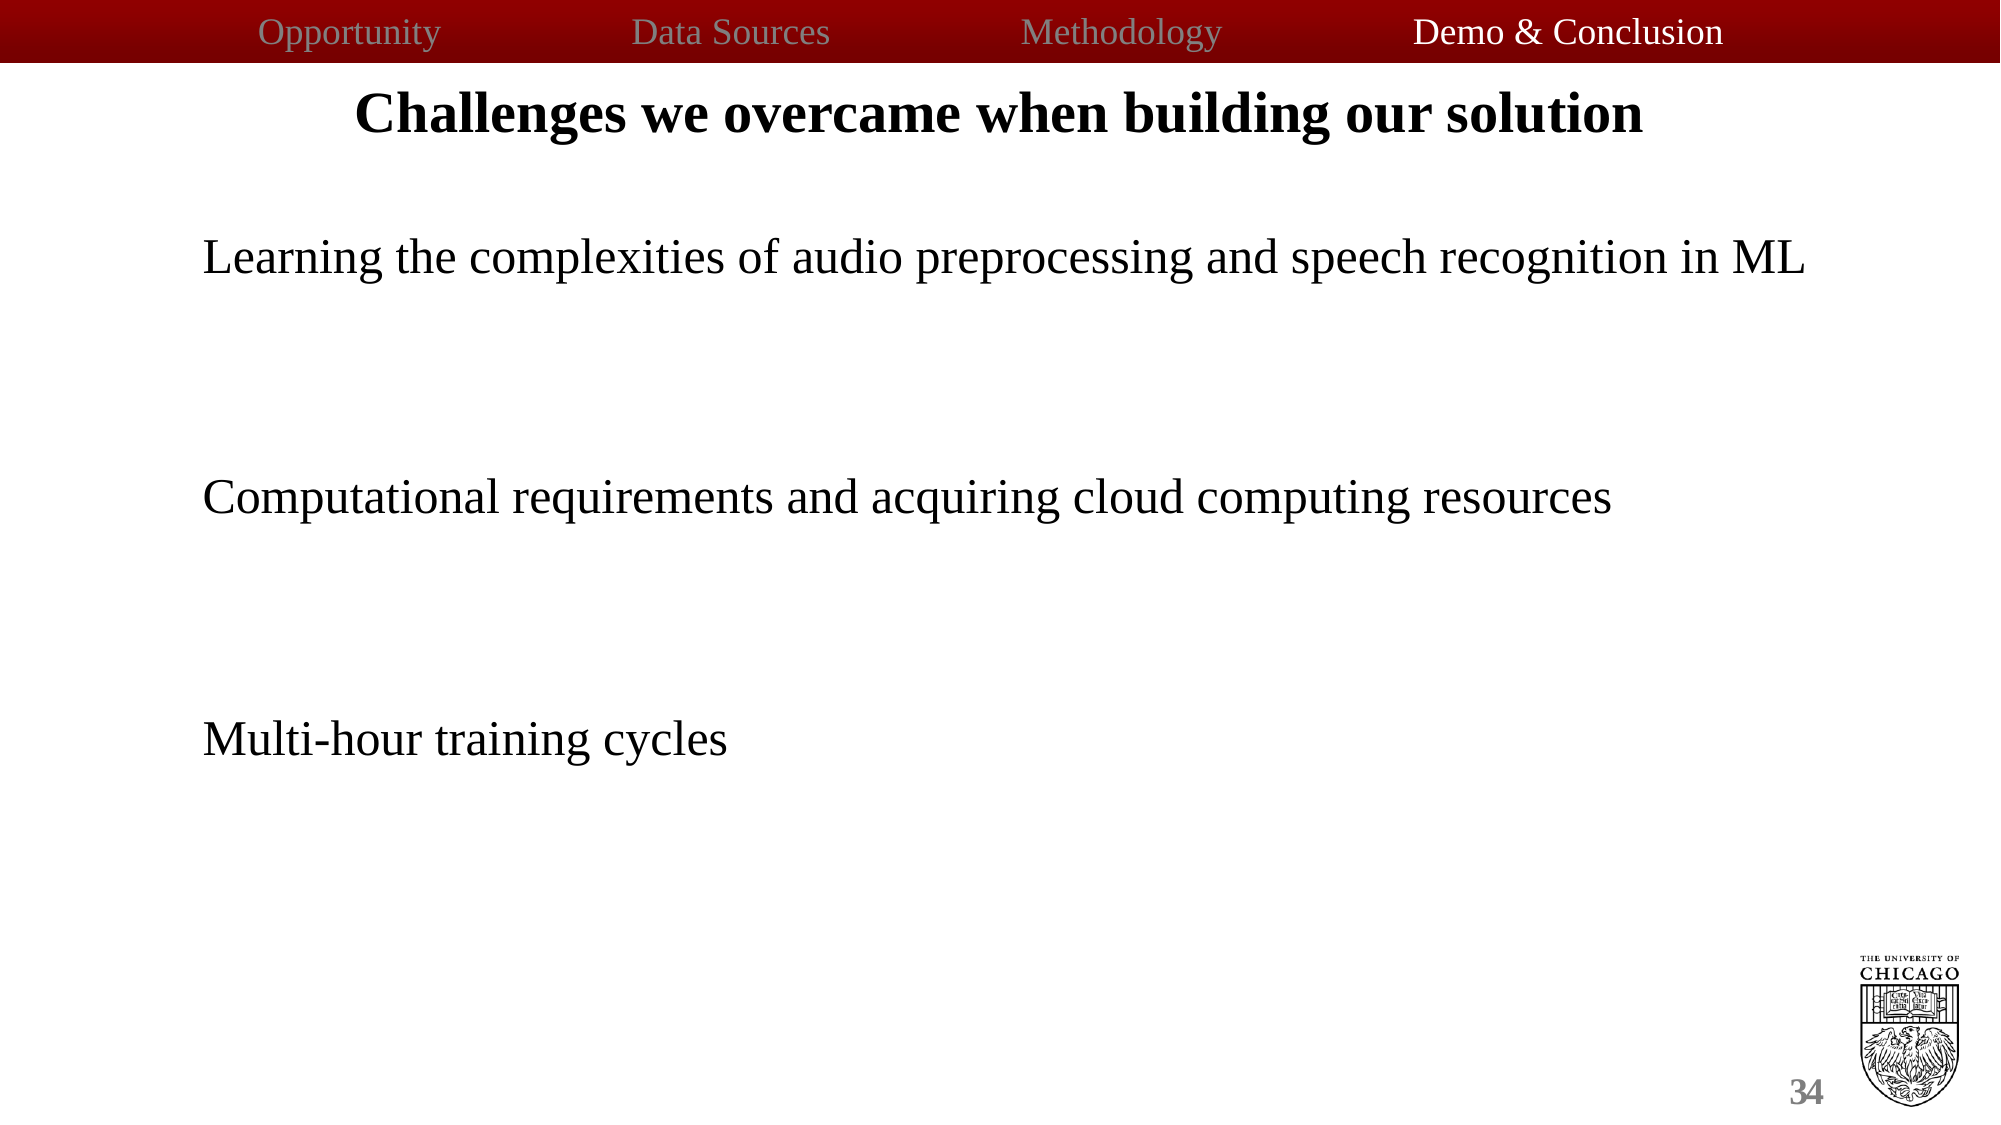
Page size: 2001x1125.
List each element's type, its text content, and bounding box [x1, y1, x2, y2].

picture [1853, 949, 1966, 1113]
text_box 34 [1783, 1069, 1831, 1112]
text_box Computational requirements and acquiring cloud computing resources [187, 455, 1792, 531]
picture [0, 0, 2000, 63]
text_box Learning the complexities of audio preprocessing and speech recognition in ML [187, 215, 1831, 291]
text_box Opportunity Data Sources Methodology Demo & Conclusion​ [242, 0, 1806, 60]
text_box Challenges we overcame when building our solution [107, 73, 1893, 145]
text_box Multi-hour training cycles [187, 698, 1792, 774]
